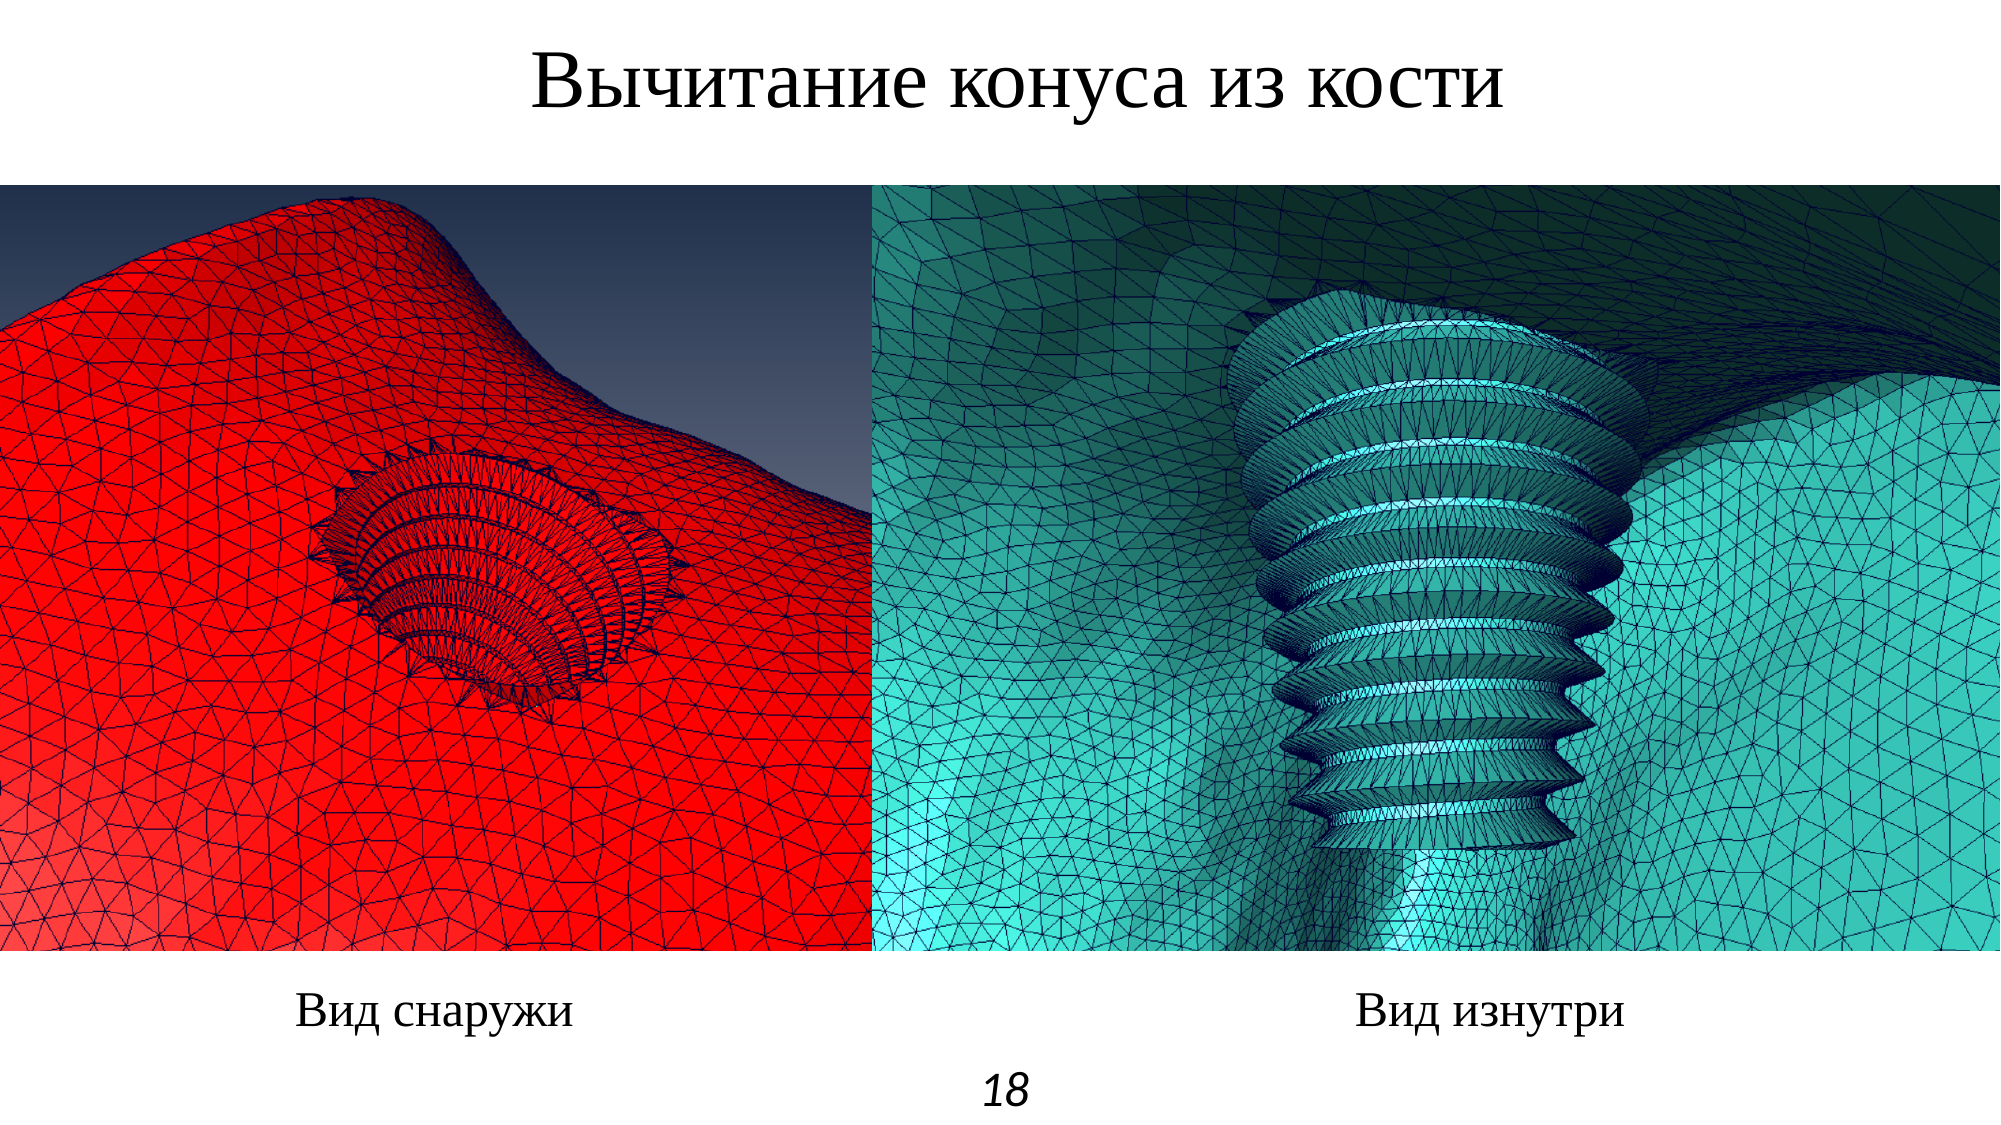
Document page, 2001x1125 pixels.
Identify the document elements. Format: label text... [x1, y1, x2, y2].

text_box Вид изнутри [1339, 969, 1641, 1045]
text_box Вид снаружи [280, 969, 590, 1045]
text_box 18 [963, 1049, 1045, 1124]
text_box Вычитание конуса из кости [516, 16, 1522, 132]
picture [0, 185, 2000, 951]
